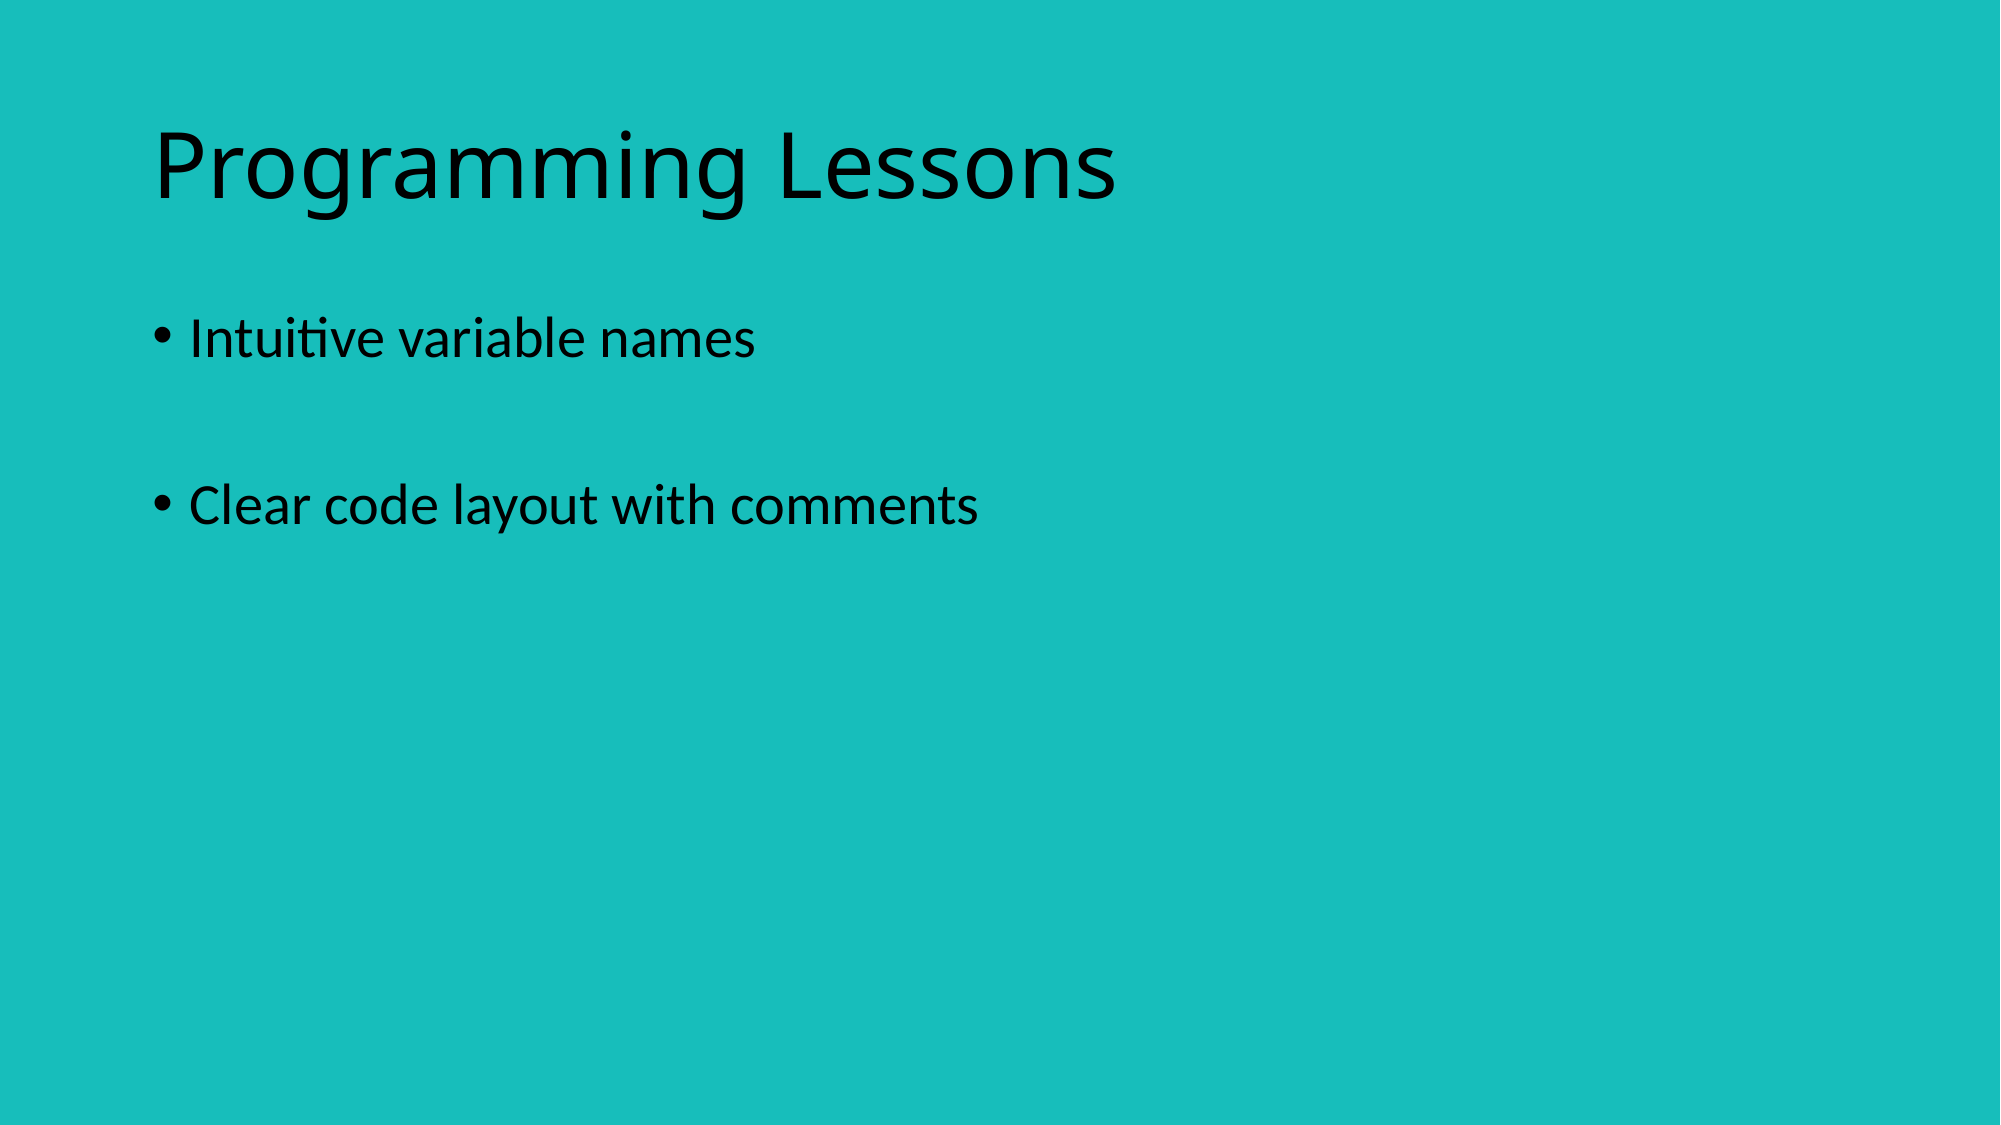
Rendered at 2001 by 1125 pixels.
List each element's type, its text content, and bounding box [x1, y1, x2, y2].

title Programming Lessons [137, 59, 1863, 278]
list Intuitive variable names Clear code layout with comments [137, 299, 1863, 1014]
